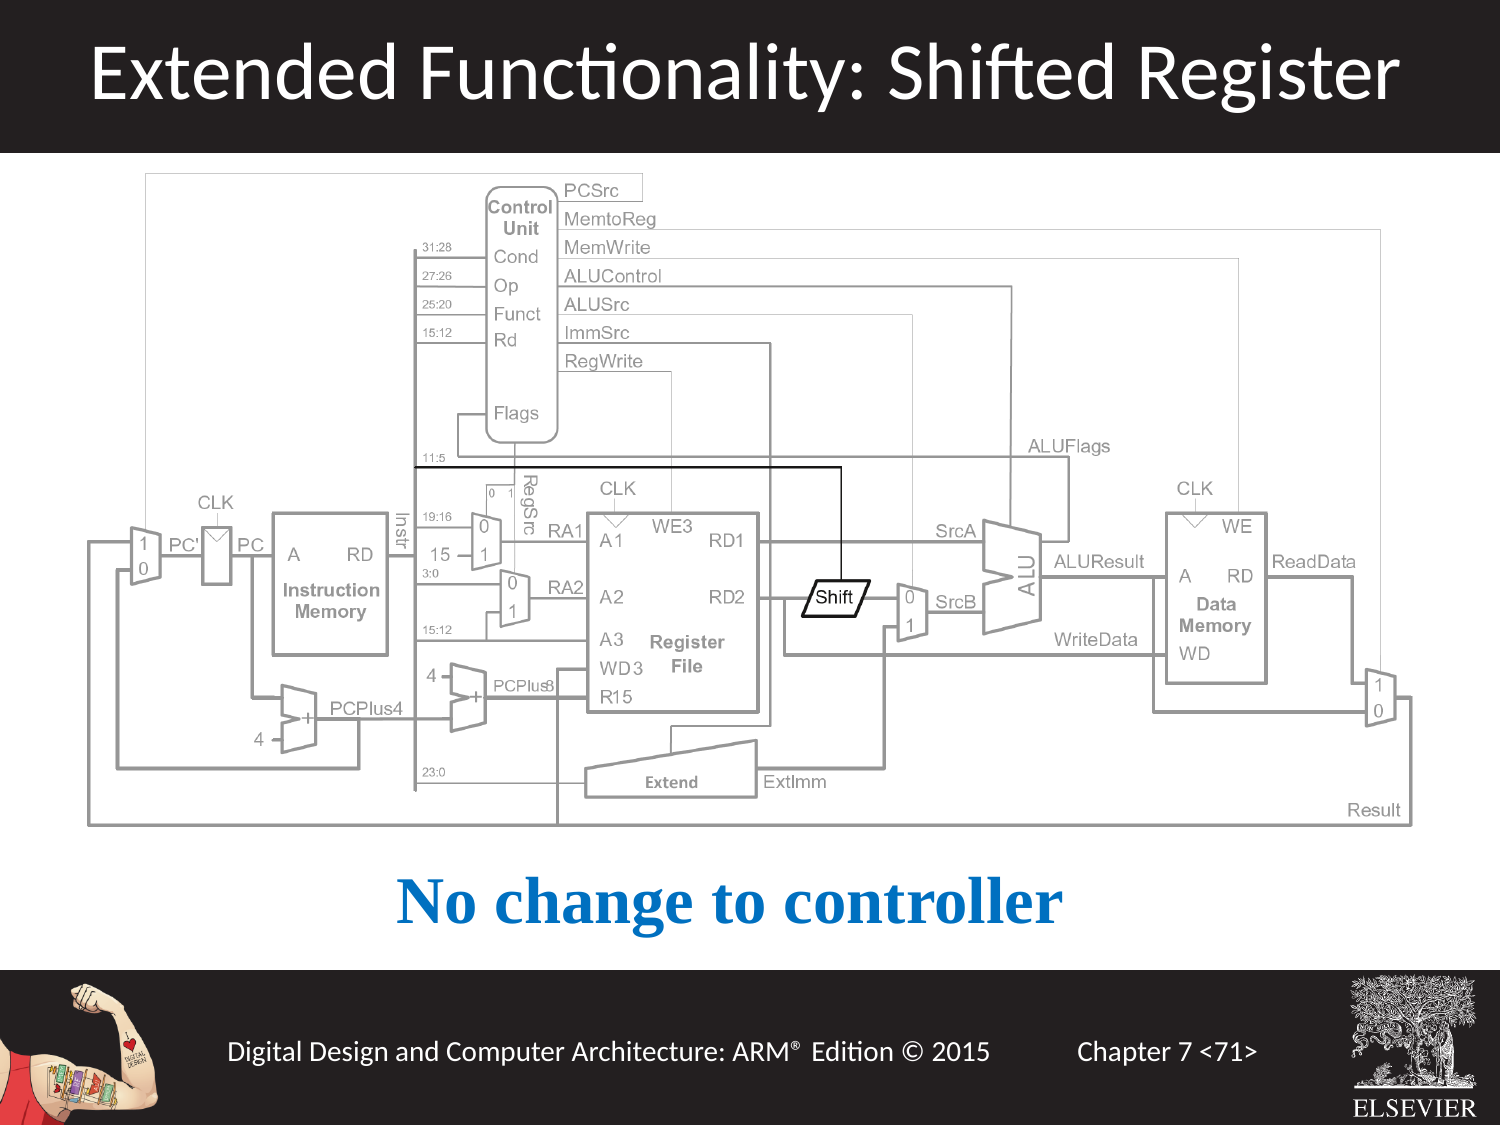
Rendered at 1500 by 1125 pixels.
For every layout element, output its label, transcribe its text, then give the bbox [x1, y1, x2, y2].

text_box No change to controller [381, 849, 1119, 963]
picture [1350, 974, 1477, 1117]
picture [0, 979, 163, 1125]
text_box Extended Functionality: Shifted Register [75, 11, 1450, 124]
picture [74, 162, 1426, 835]
